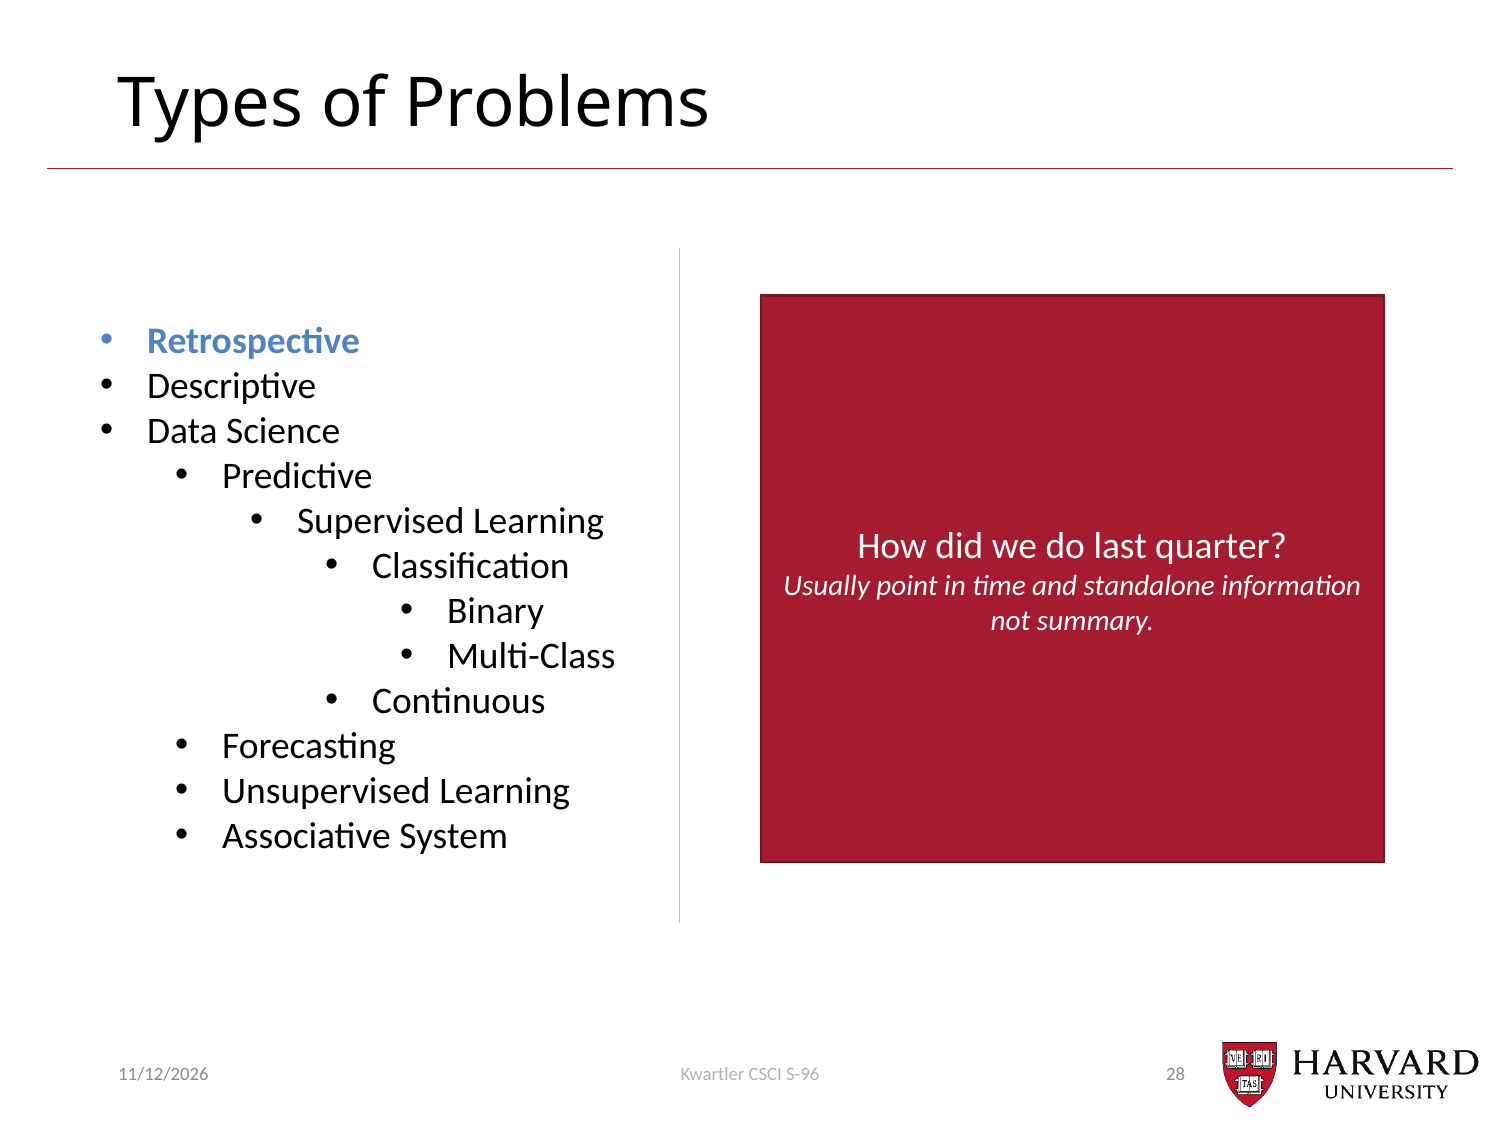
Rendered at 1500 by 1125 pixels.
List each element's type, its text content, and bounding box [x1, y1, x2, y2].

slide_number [103, 1042, 441, 1103]
slide_number 28 [1059, 1042, 1200, 1103]
footer Kwartler CSCI S-96 [496, 1042, 1004, 1103]
text_box Retrospective Descriptive Data Science Predictive Supervised Learning Classification Binary Multi-Class Continuous Forecasting Unsupervised Learning Associative System [85, 308, 631, 909]
title Types of Problems [103, 59, 1397, 157]
text_box How did we do last quarter? Usually point in time and standalone information not summary. [760, 294, 1385, 863]
picture [1200, 1024, 1500, 1125]
